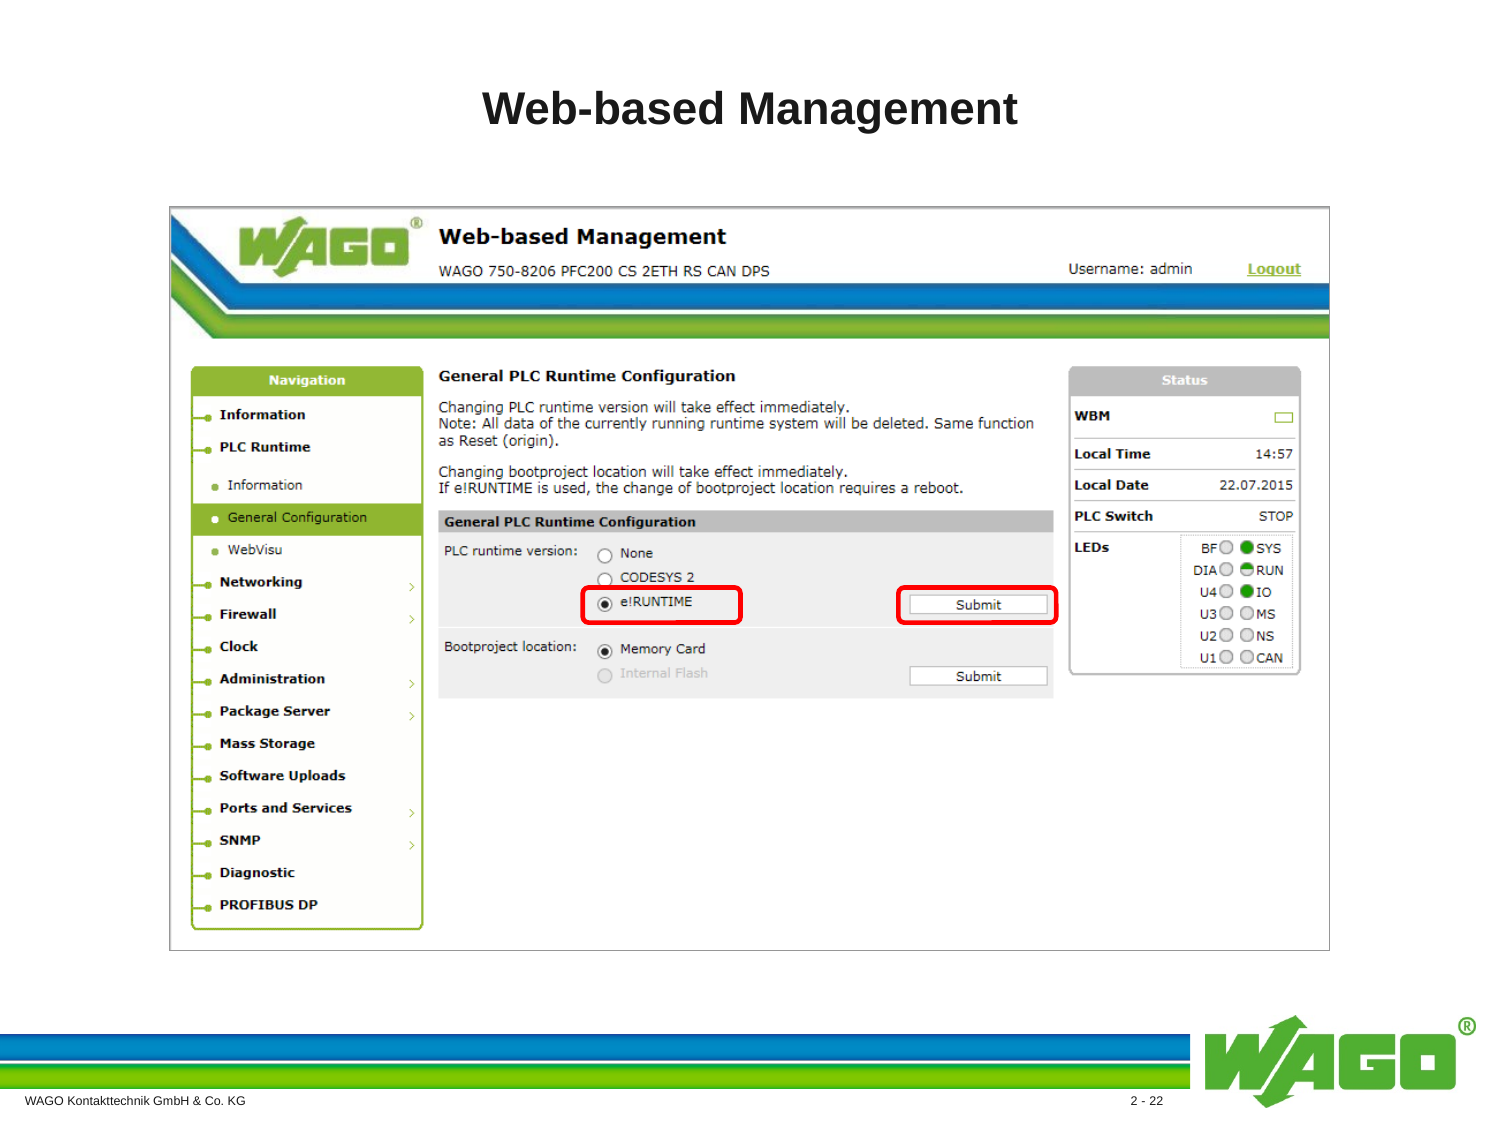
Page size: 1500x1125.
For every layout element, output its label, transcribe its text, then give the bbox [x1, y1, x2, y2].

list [168, 206, 1331, 951]
title Web-based Management [56, 71, 1444, 146]
picture [1205, 1015, 1476, 1108]
